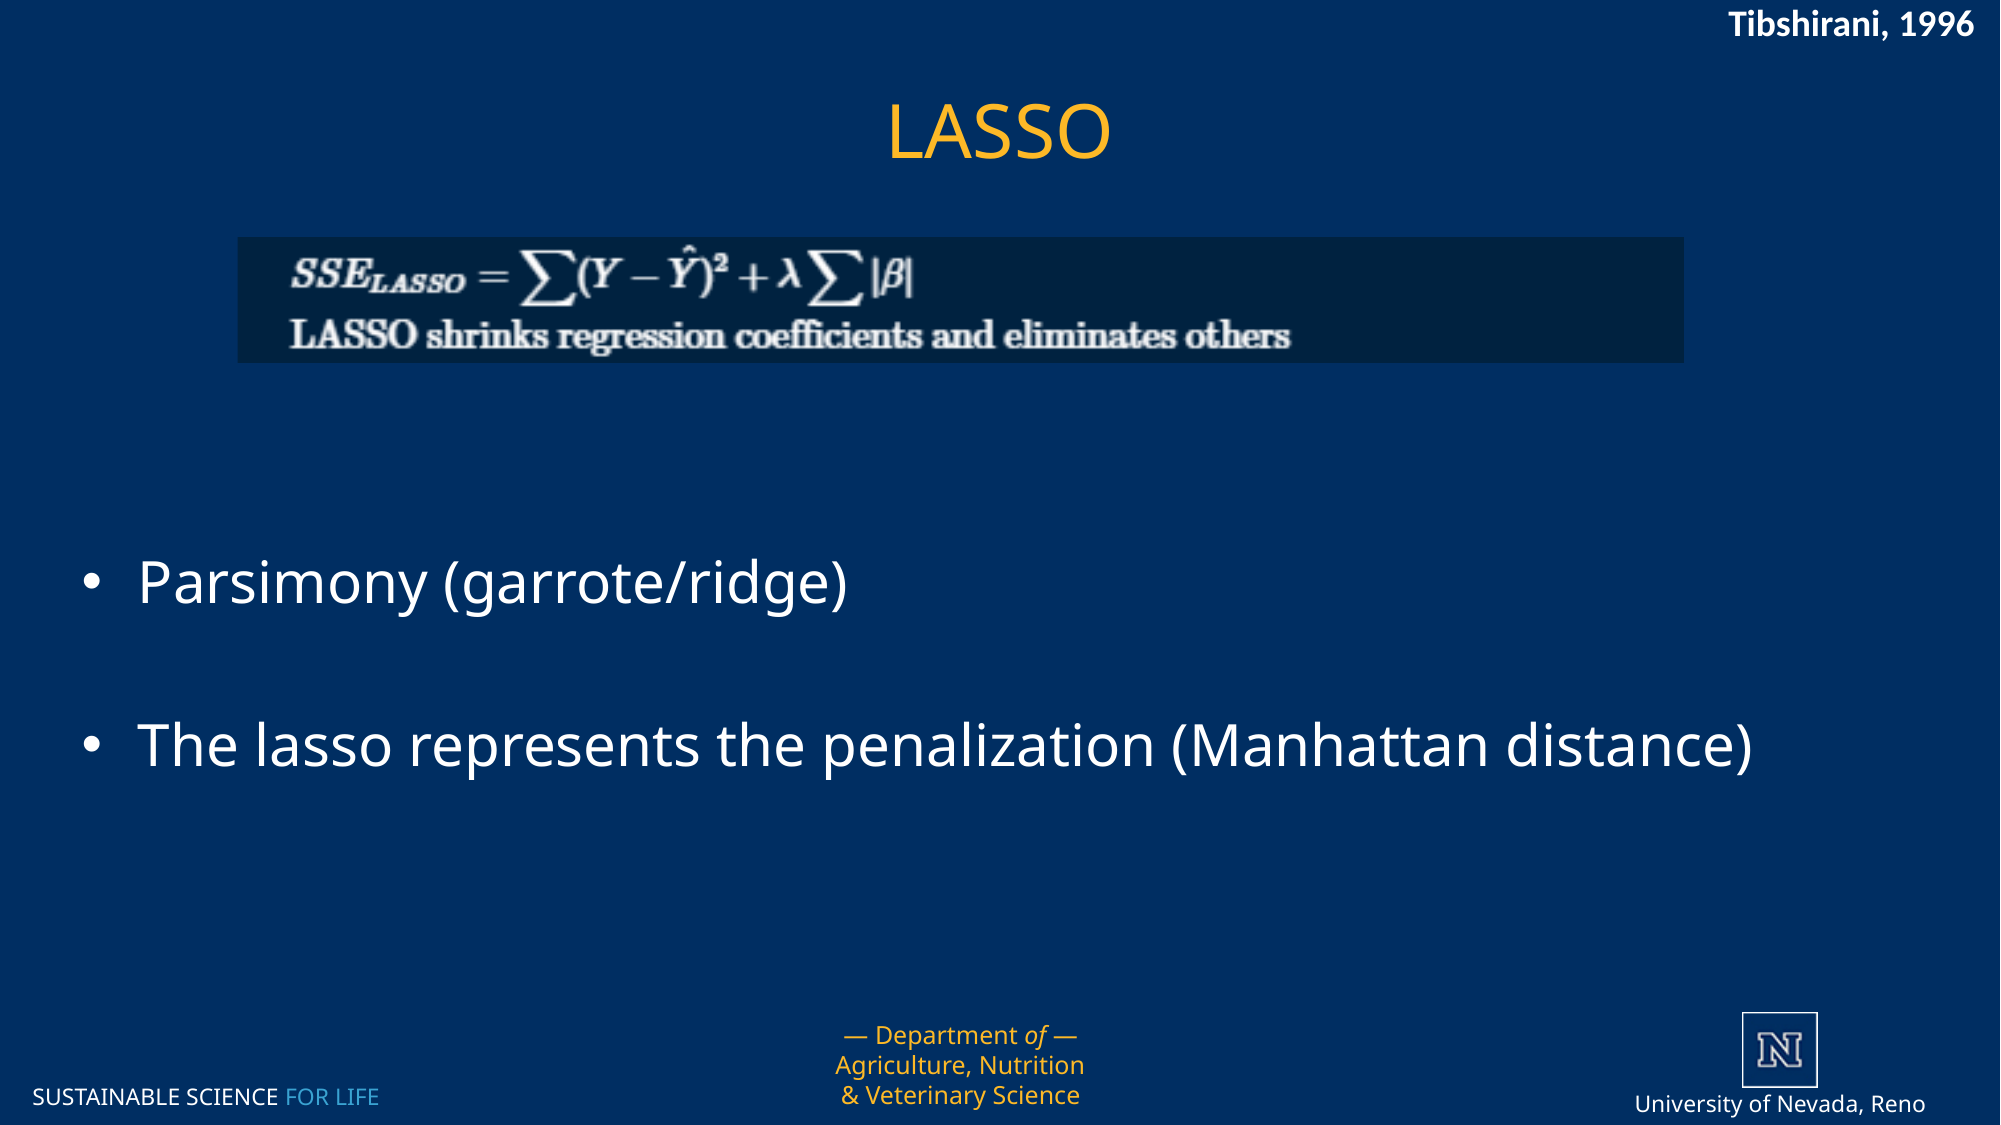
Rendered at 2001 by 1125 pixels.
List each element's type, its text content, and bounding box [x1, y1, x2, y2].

title LASSO [66, 45, 1934, 213]
text_box Tibshirani, 1996 [1713, 0, 1990, 97]
picture [1742, 1012, 1818, 1088]
picture [237, 237, 1685, 363]
